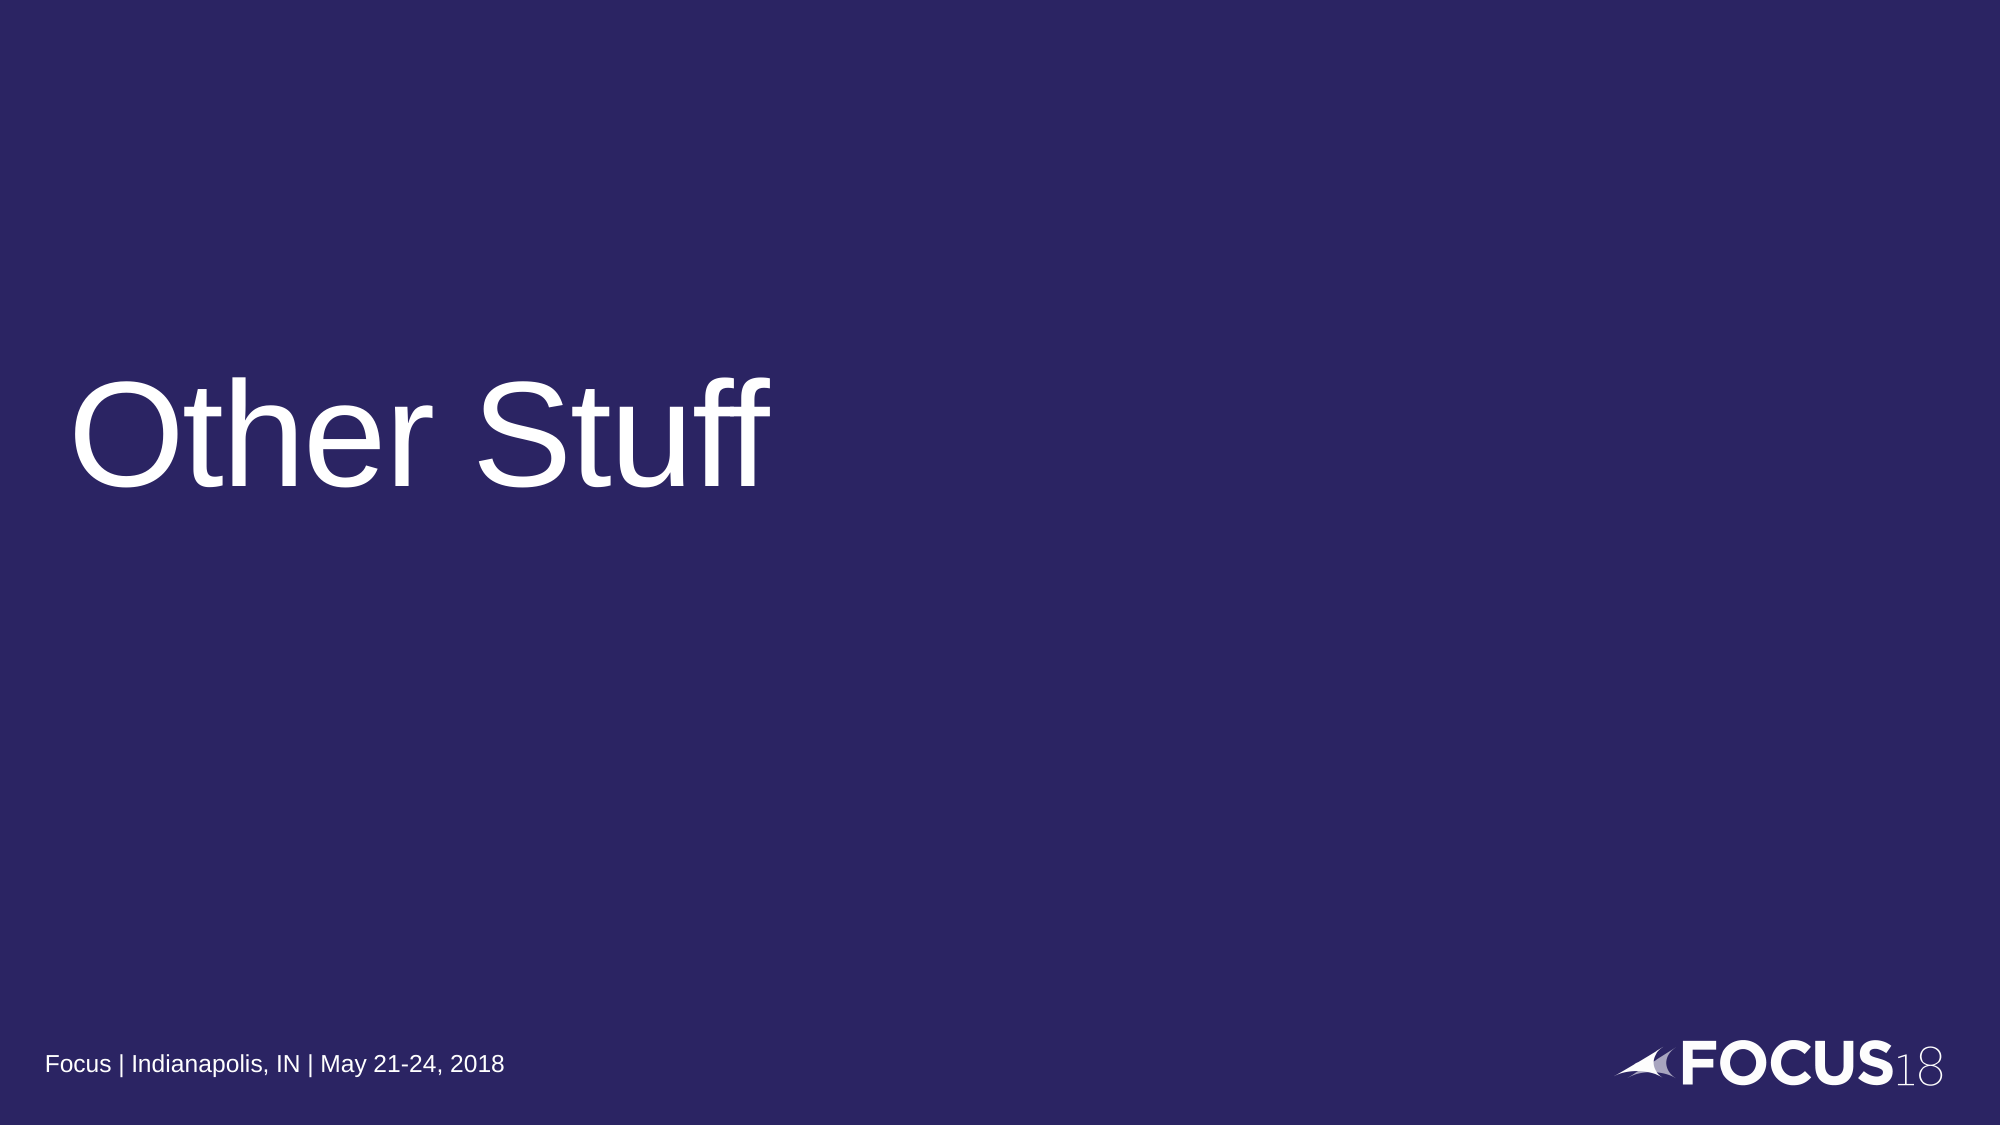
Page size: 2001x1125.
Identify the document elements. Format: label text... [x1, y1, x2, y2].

picture [1612, 1038, 1945, 1087]
title Other Stuff [44, 341, 1956, 536]
